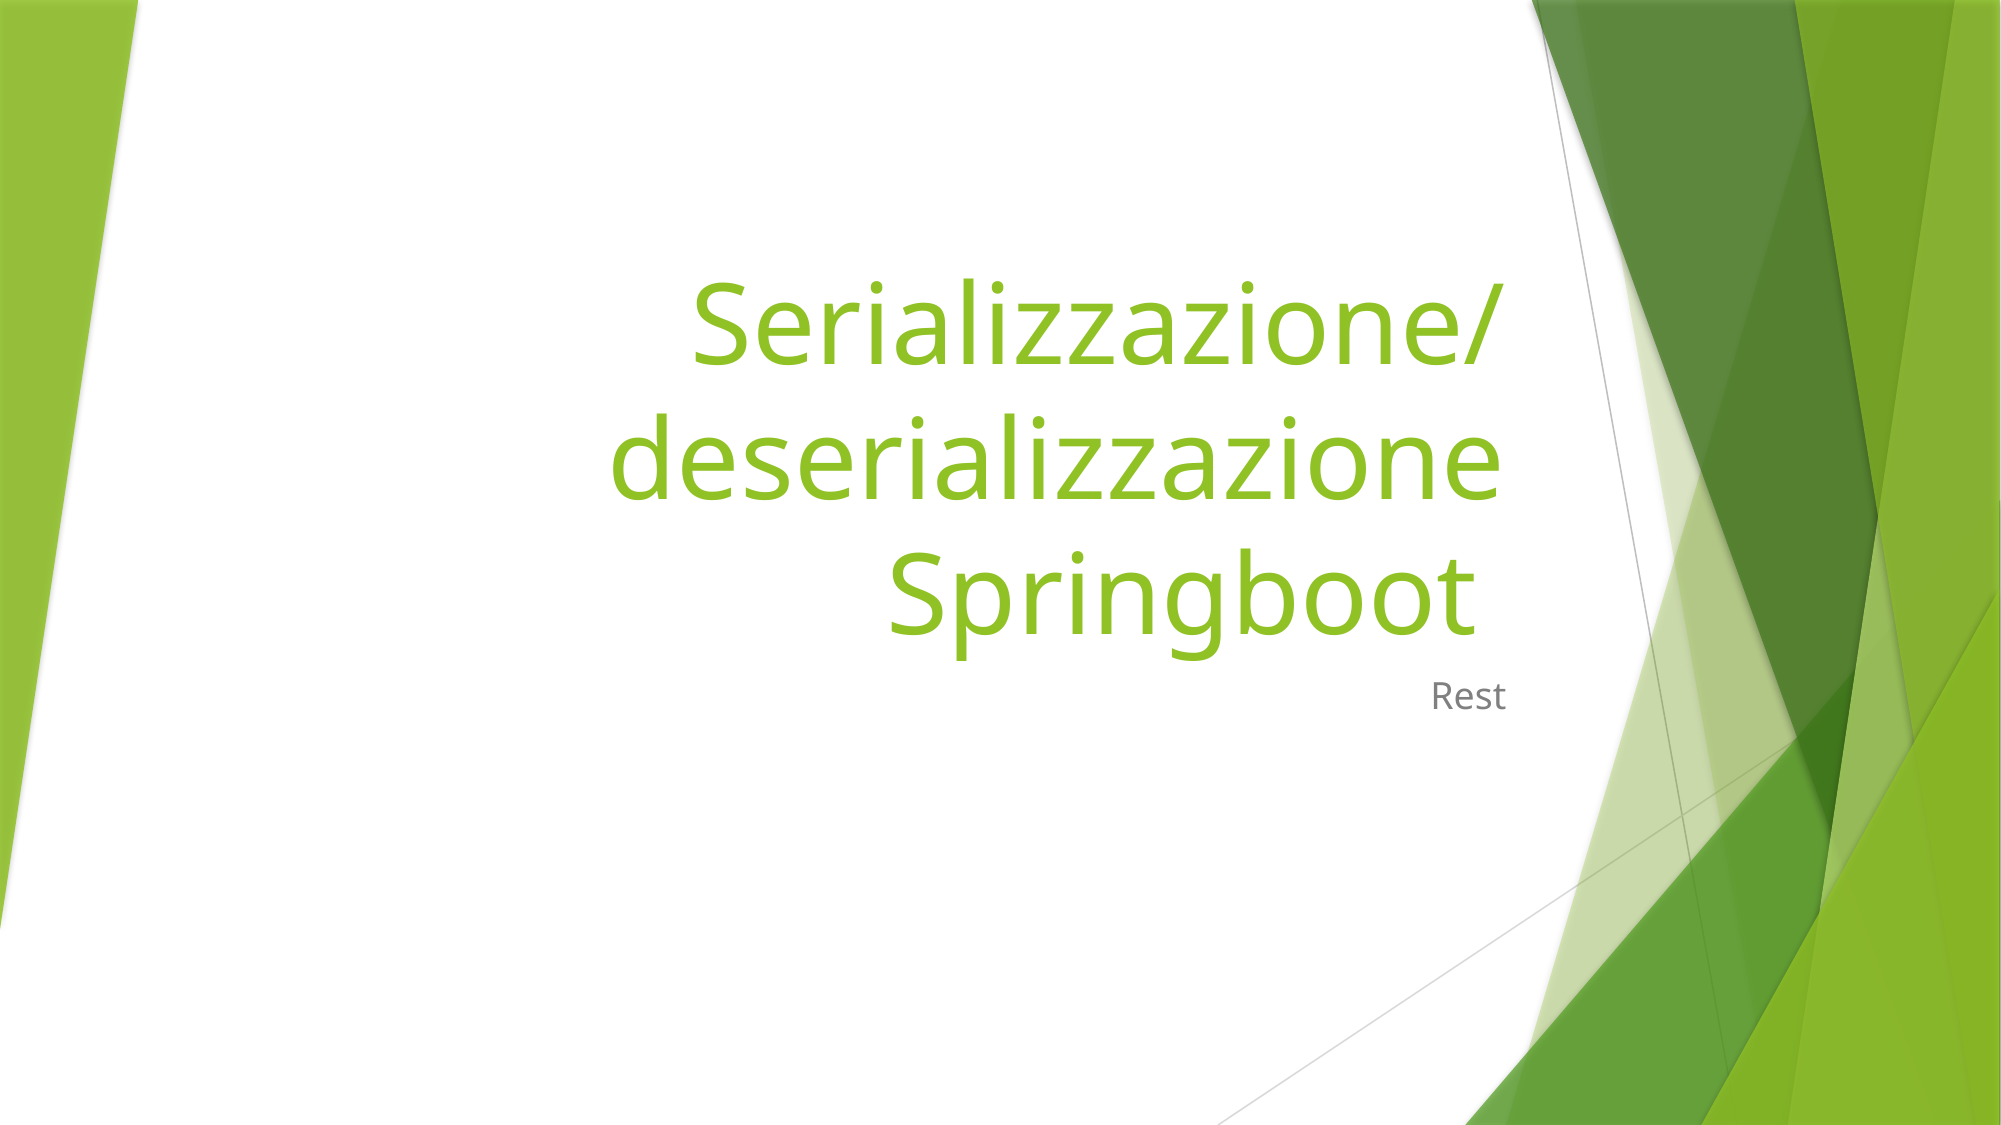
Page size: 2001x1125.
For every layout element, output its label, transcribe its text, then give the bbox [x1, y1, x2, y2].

subtitle Rest [247, 664, 1522, 845]
title Serializzazione/deserializzazione Springboot [247, 394, 1522, 664]
